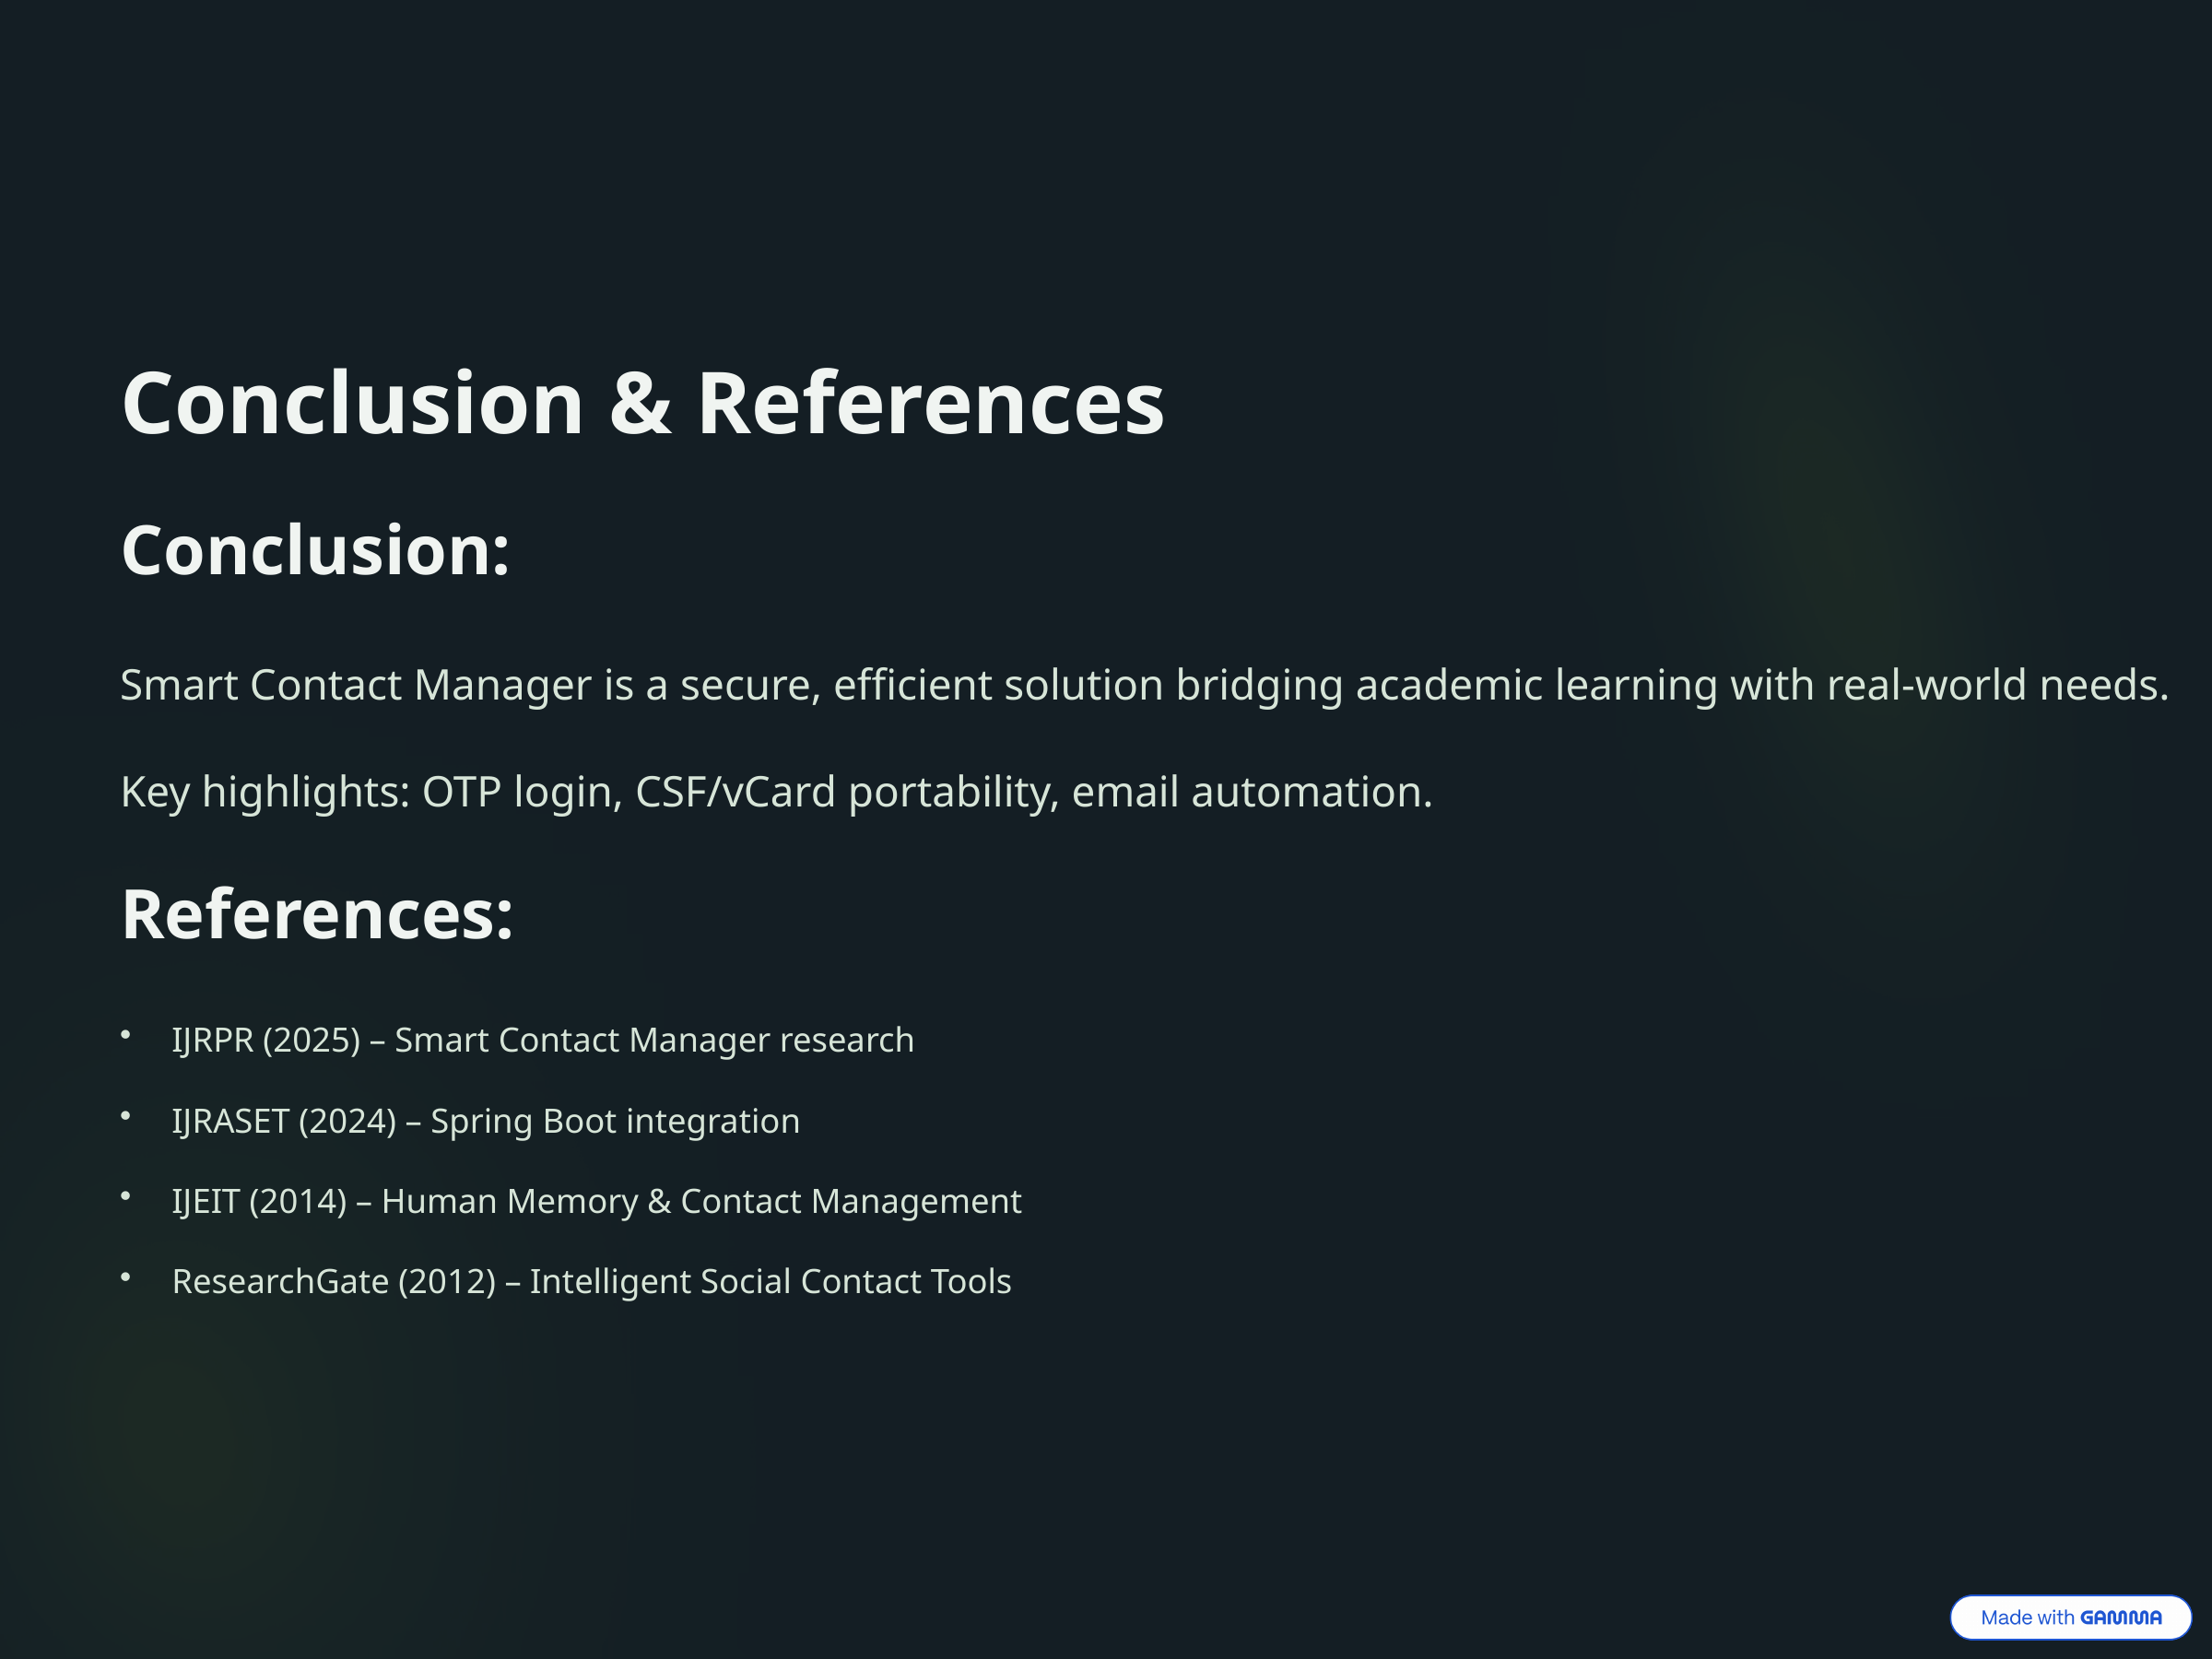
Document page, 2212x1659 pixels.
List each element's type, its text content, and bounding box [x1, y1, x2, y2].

text_box Conclusion: [120, 502, 806, 589]
text_box Key highlights: OTP login, CSF/vCard portability, email automation. [120, 747, 2092, 817]
text_box IJRASET (2024) – Spring Boot integration [120, 1085, 2092, 1154]
text_box Conclusion & References [120, 344, 1836, 452]
text_box IJRPR (2025) – Smart Contact Manager research [120, 1004, 2092, 1074]
text_box References: [120, 866, 806, 953]
picture [1941, 1586, 2202, 1649]
text_box Smart Contact Manager is a secure, efficient solution bridging academic learning with real-world needs. [120, 640, 2092, 709]
text_box ResearchGate (2012) – Intelligent Social Contact Tools [120, 1245, 2092, 1315]
text_box IJEIT (2014) – Human Memory & Contact Management [120, 1165, 2092, 1234]
